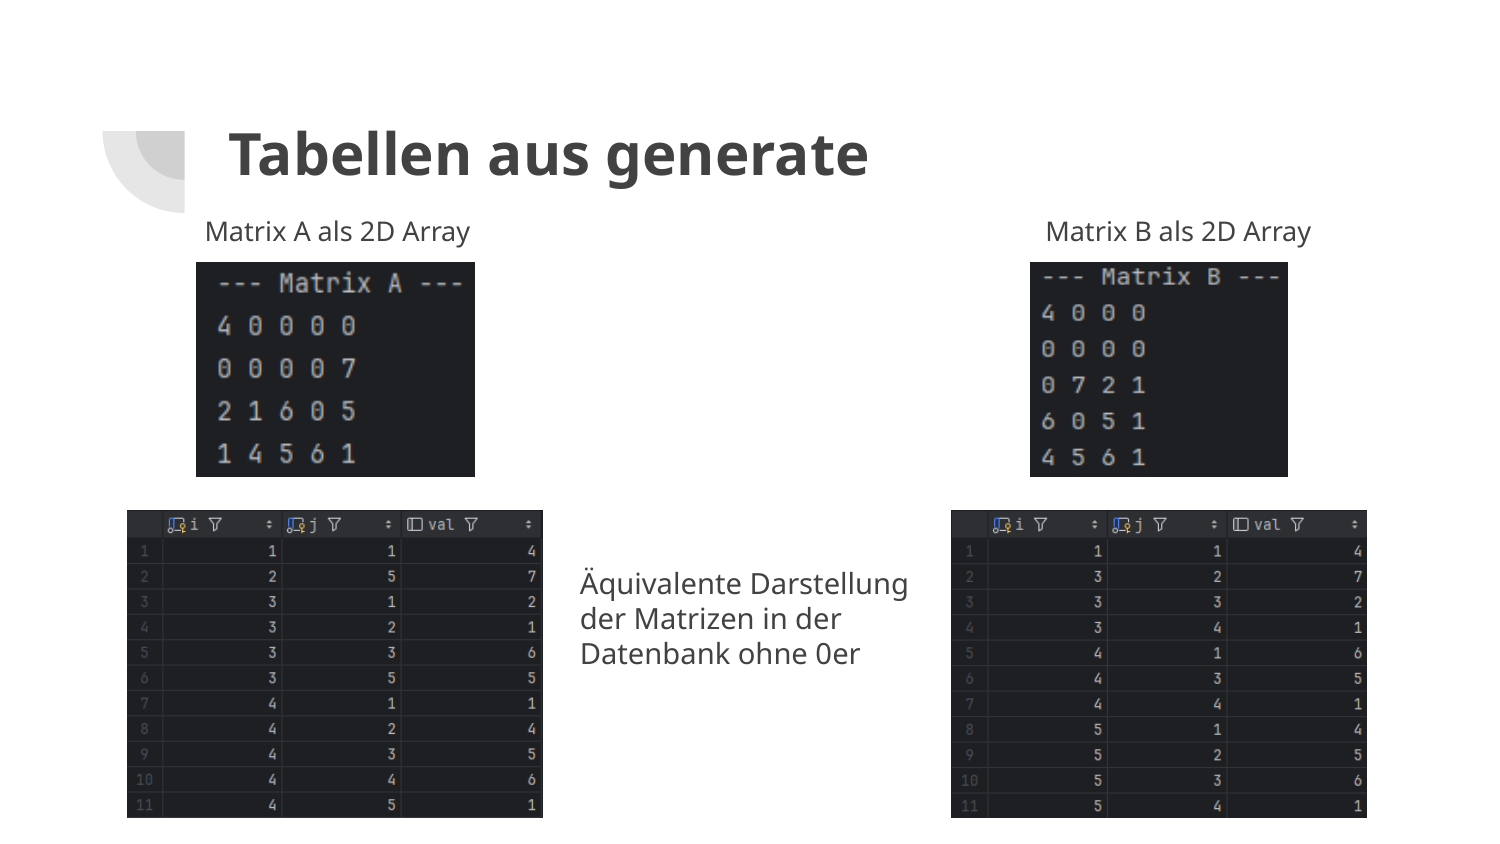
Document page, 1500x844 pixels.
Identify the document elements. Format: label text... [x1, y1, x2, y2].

text_box Matrix B als 2D Array [1030, 198, 1359, 262]
title Tabellen aus generate [213, 98, 1368, 263]
picture [127, 509, 543, 818]
picture [951, 509, 1367, 818]
picture [196, 261, 475, 477]
text_box Matrix A als 2D Array [189, 198, 543, 262]
text_box Äquivalente Darstellung der Matrizen in der Datenbank ohne 0er [564, 550, 936, 686]
picture [1030, 261, 1288, 477]
